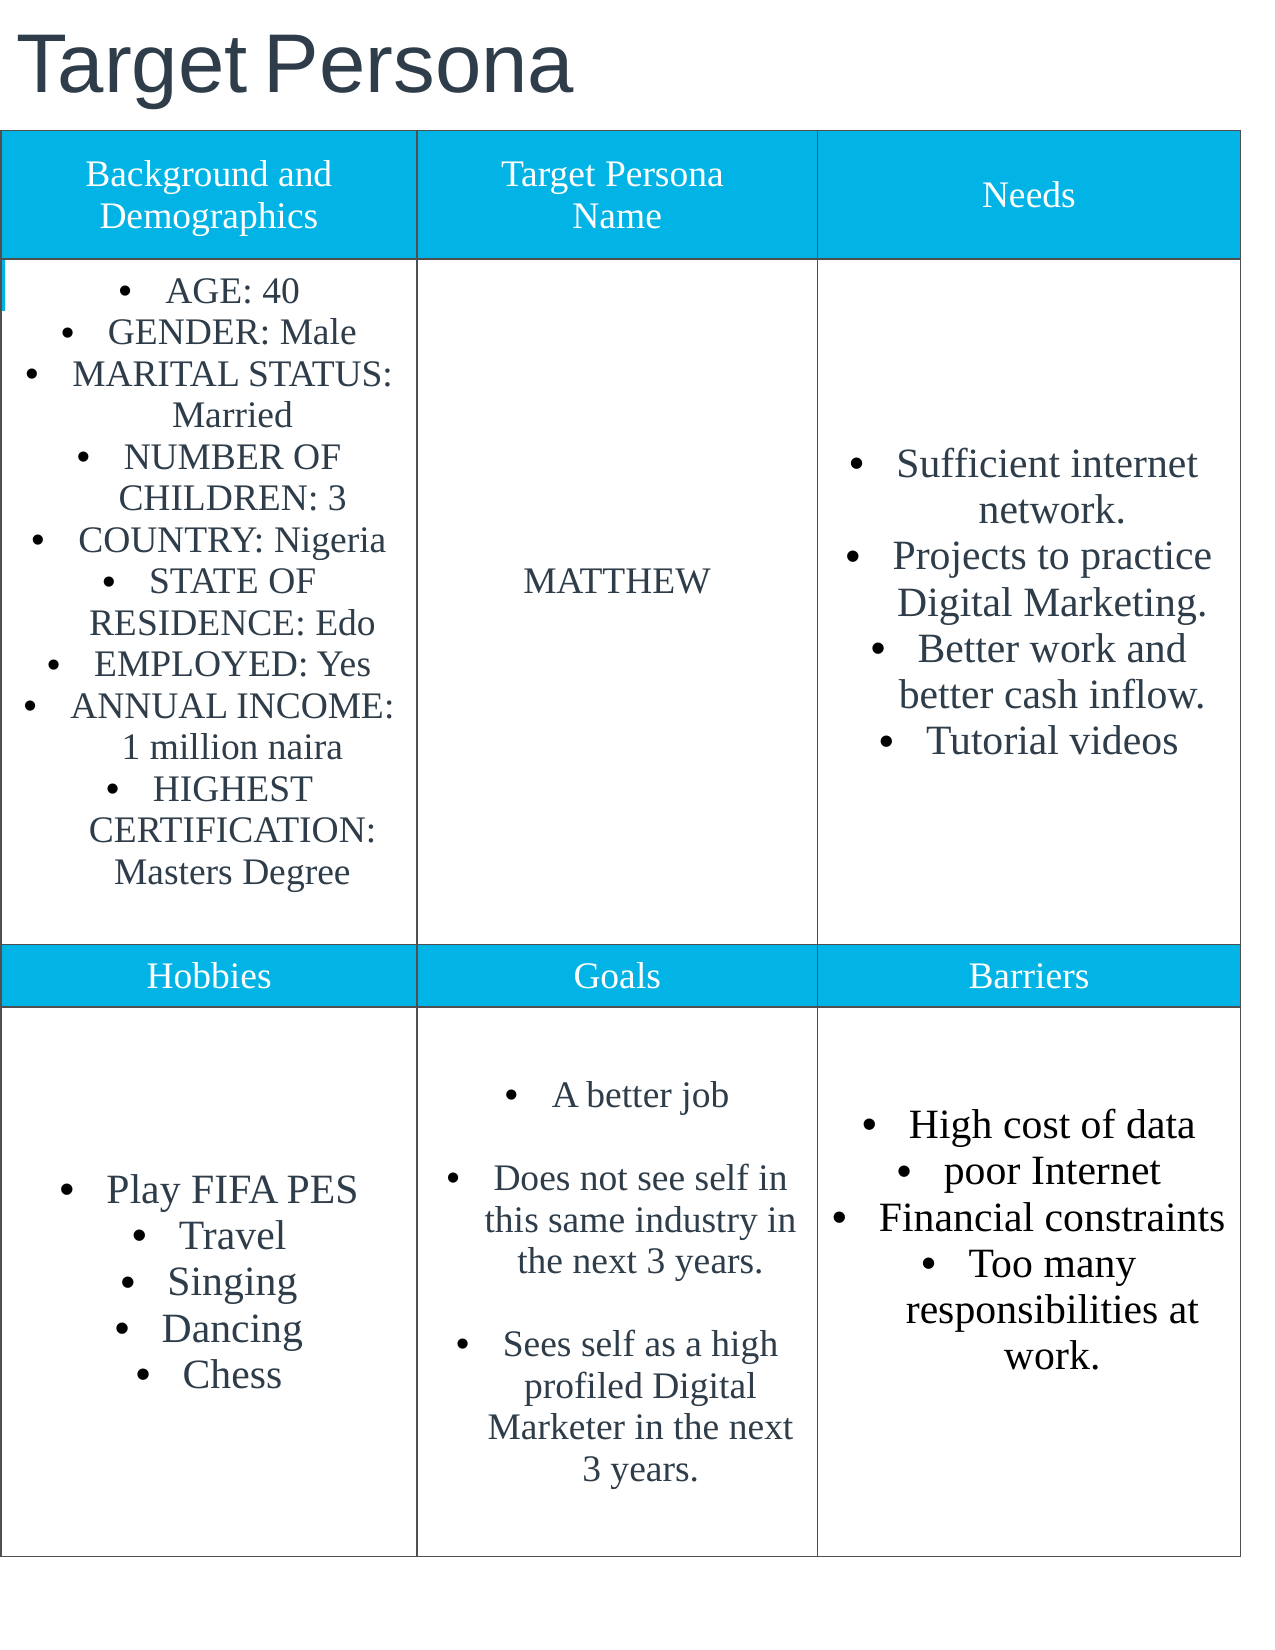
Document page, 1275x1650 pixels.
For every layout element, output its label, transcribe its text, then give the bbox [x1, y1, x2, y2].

table_header Background and Demographics [2, 131, 416, 258]
table_cell Barriers [818, 945, 1240, 1006]
table_cell Play FIFA PES Travel Singing Dancing Chess [2, 1008, 416, 1556]
table_header Target Persona Name [418, 131, 817, 258]
table_cell MATTHEW [418, 260, 817, 944]
title Target Persona [1, 0, 1190, 130]
table_cell Hobbies [2, 945, 416, 1006]
table_cell Goals [418, 945, 817, 1006]
table_cell A better job Does not see self in this same industry in the next 3 years. Sees self as a high profiled Digital Marketer in the next 3 years. [418, 1008, 817, 1556]
table_header Needs [818, 131, 1240, 258]
table_cell AGE: 40 GENDER: Male MARITAL STATUS: Married NUMBER OF CHILDREN: 3 COUNTRY: Nigeria STATE OF RESIDENCE: Edo EMPLOYED: Yes ANNUAL INCOME: 1 million naira HIGHEST CERTIFICATION: Masters Degree [2, 260, 416, 944]
table_cell High cost of data poor Internet Financial constraints Too many responsibilities at work. [818, 1008, 1240, 1556]
table_cell Sufficient internet network. Projects to practice Digital Marketing. Better work and better cash inflow. Tutorial videos [818, 260, 1240, 944]
